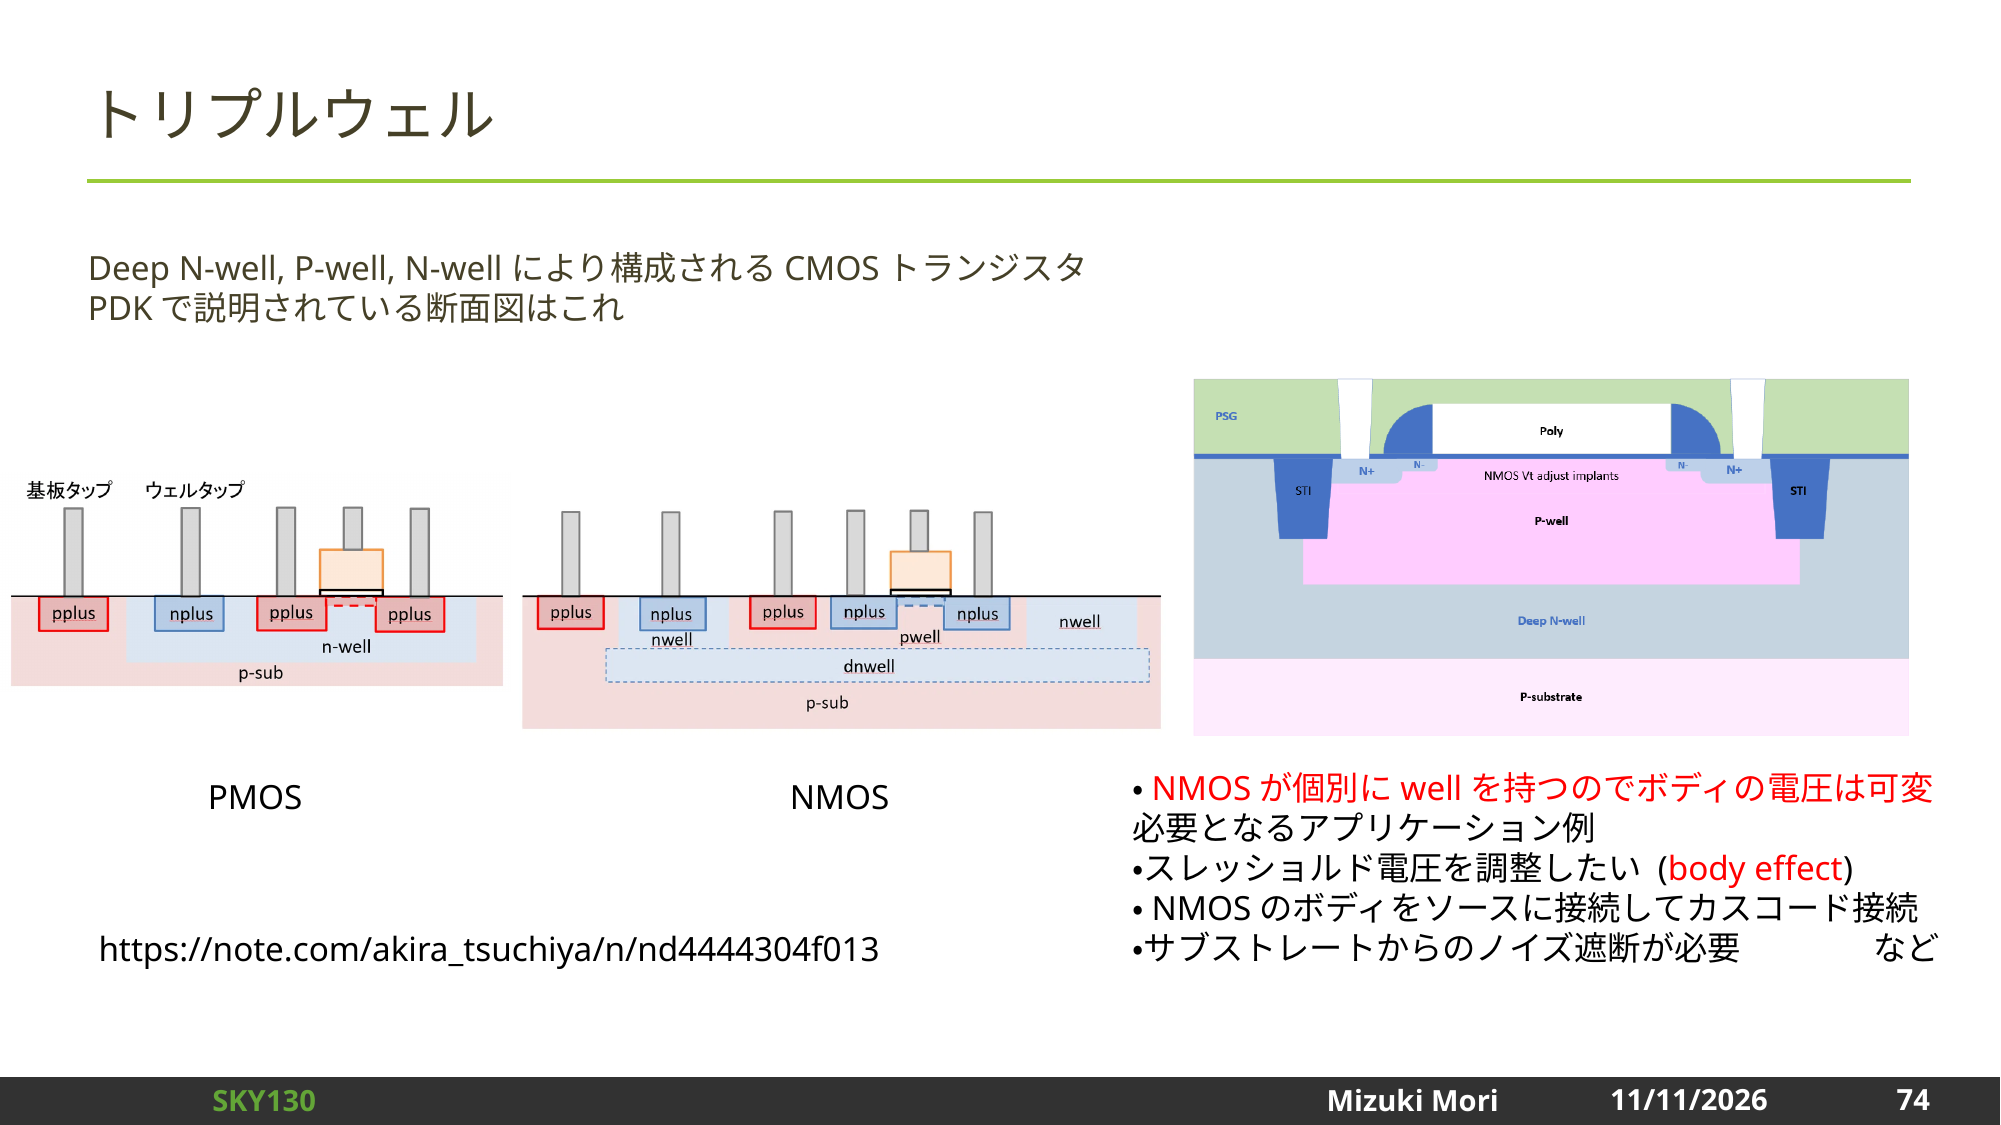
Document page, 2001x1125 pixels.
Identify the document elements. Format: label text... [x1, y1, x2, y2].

slide_number 74 [1826, 1076, 2000, 1125]
title トリプルウェル [72, 70, 1912, 163]
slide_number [1550, 1077, 1826, 1125]
text_box NMOS [741, 769, 938, 824]
text_box ・NMOSが個別にwellを持つのでボディの電圧は可変 必要となるアプリケーション例 ・スレッショルド電圧を調整したい (body effect) ・NMOSのボディをソースに接続してカスコード接続 ・サブストレートからのノイズ遮断が必要 など [1117, 759, 1993, 975]
list Deep N-well, P-well, N-wellにより構成されるCMOSトランジスタ PDKで説明されている断面図はこれ [72, 239, 1912, 995]
text_box https://note.com/akira_tsuchiya/n/nd4444304f013 [83, 920, 1107, 976]
picture [1192, 364, 1909, 736]
picture [0, 1077, 1550, 1125]
text_box PMOS [157, 769, 353, 824]
picture [0, 472, 1169, 735]
